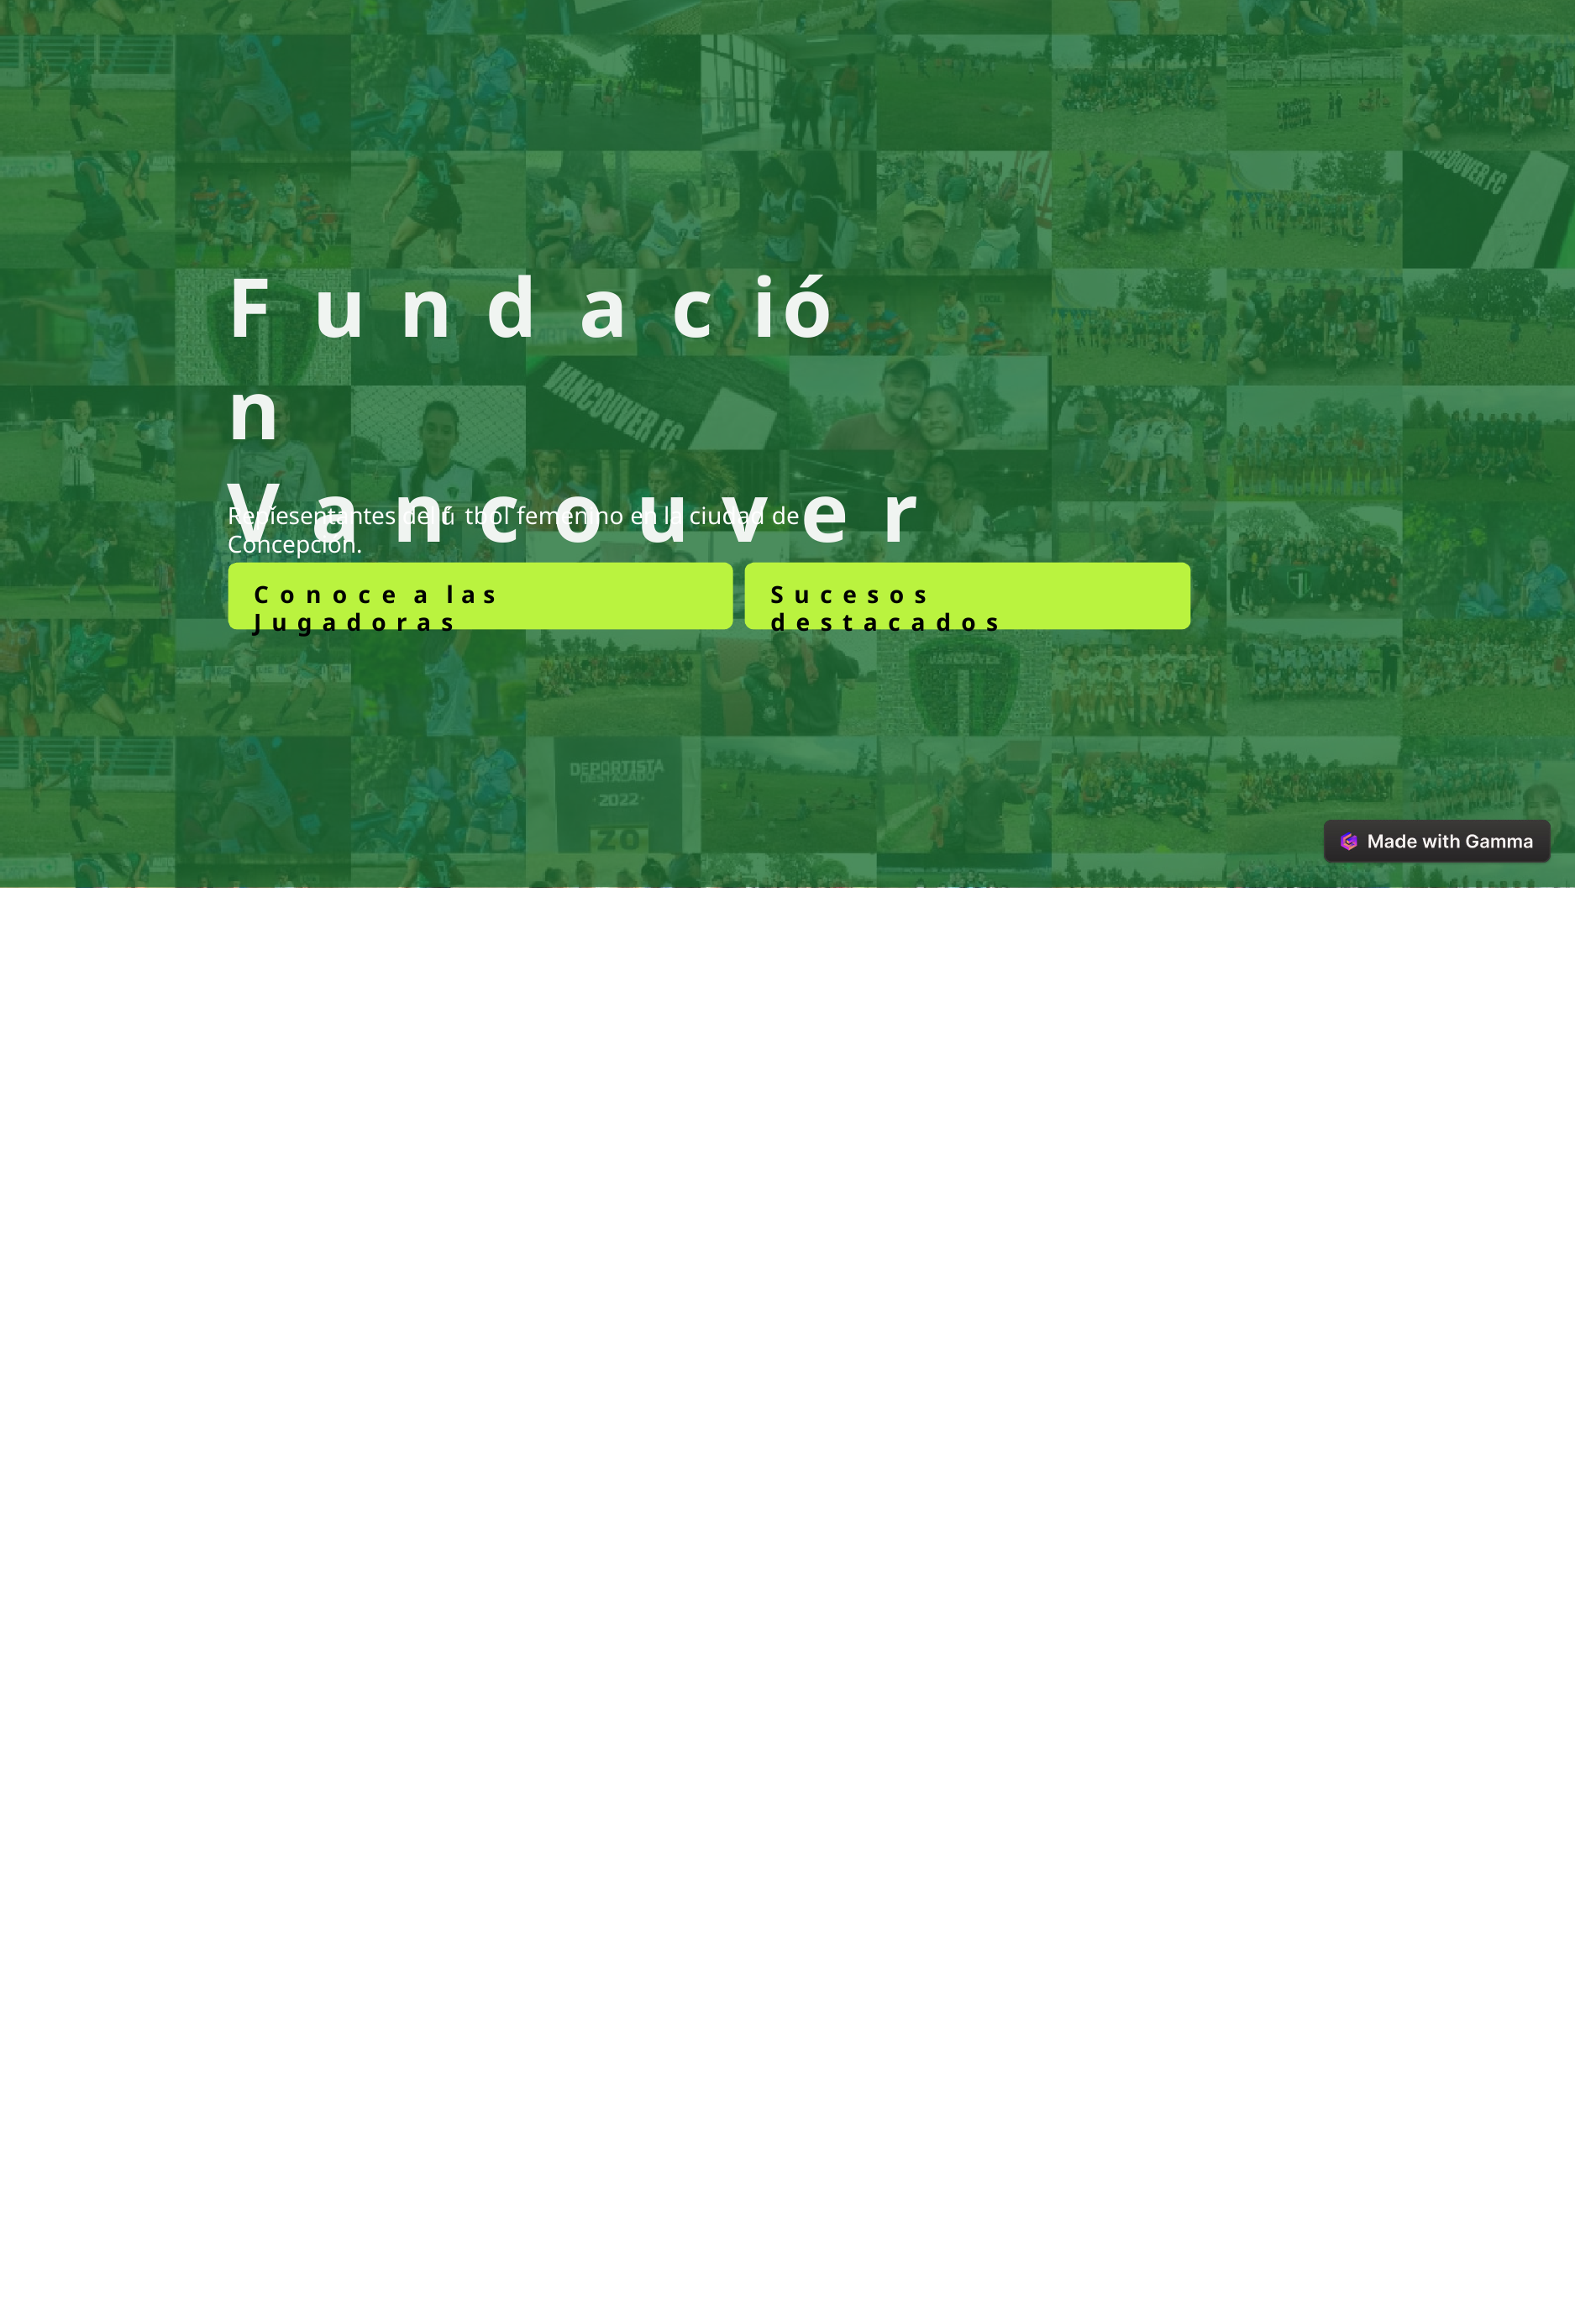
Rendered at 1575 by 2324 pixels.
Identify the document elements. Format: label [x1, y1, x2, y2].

picture [442, 506, 454, 526]
picture [1315, 811, 1558, 870]
text_box [744, 562, 1191, 630]
text_box [0, 0, 1575, 888]
text_box [228, 562, 733, 630]
